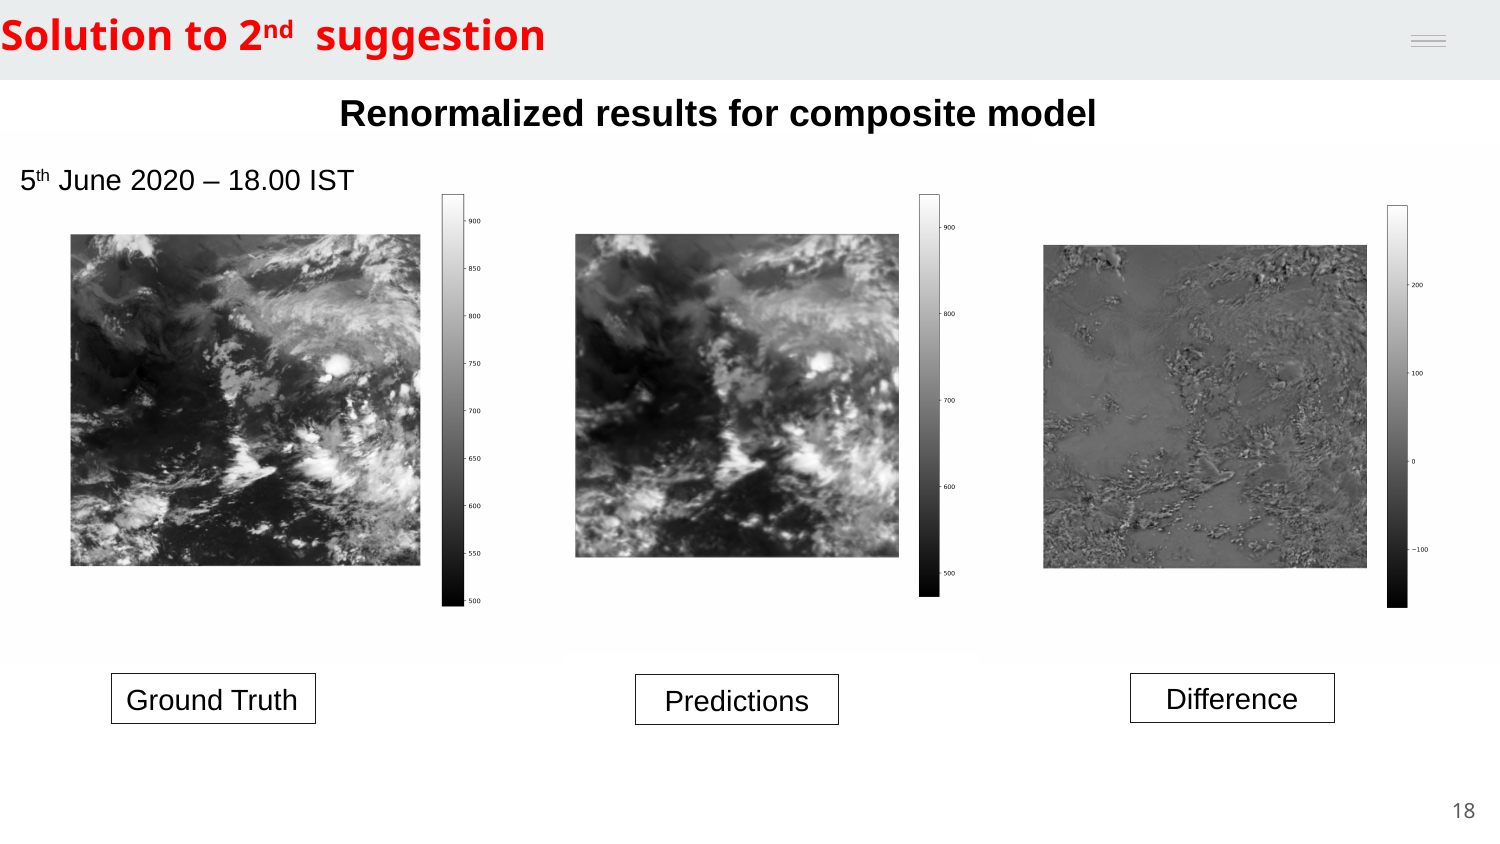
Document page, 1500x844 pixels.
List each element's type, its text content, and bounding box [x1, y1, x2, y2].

text_box Renormalized results for composite model [223, 81, 1213, 141]
text_box Difference [1130, 674, 1335, 723]
slide_number 18 [1400, 779, 1491, 844]
text_box Solution to 2nd suggestion [0, 0, 581, 57]
text_box Ground Truth [111, 674, 316, 724]
text_box Predictions [635, 674, 839, 725]
picture [0, 129, 1500, 665]
